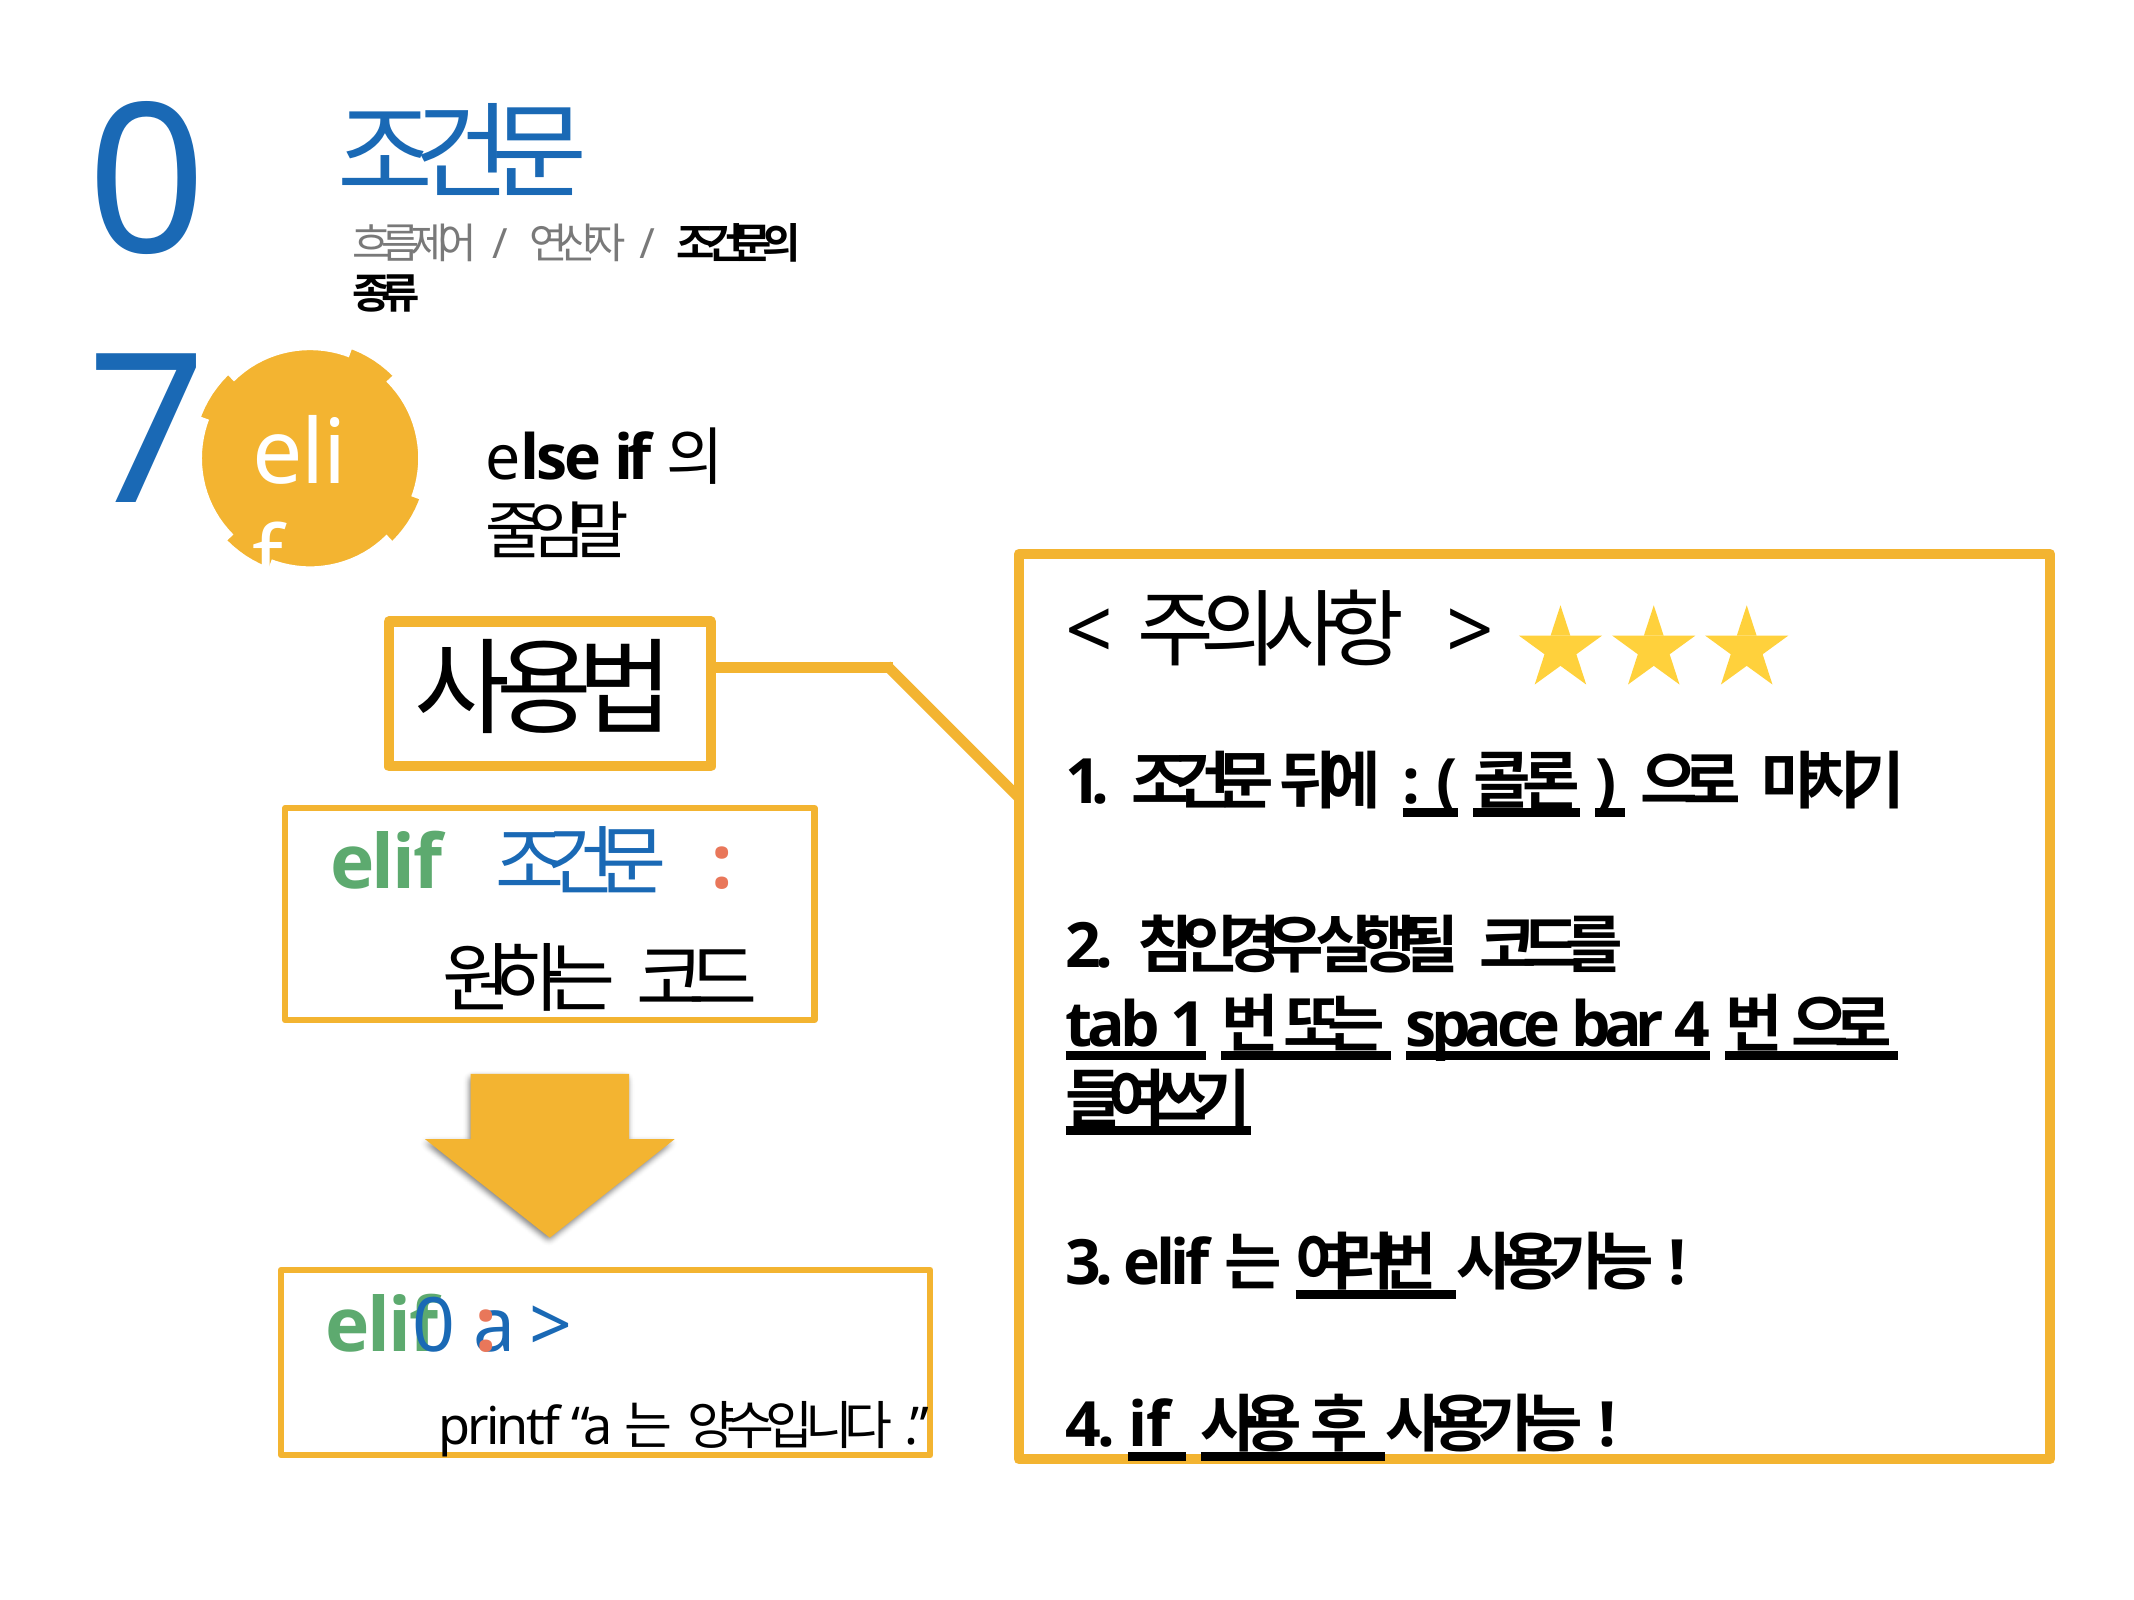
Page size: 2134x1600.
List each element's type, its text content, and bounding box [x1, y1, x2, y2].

text_box [1518, 605, 1603, 685]
text_box 07 [85, 43, 332, 544]
text_box [1612, 605, 1696, 685]
text_box elif 조건문 : 원하는 코드 [285, 808, 815, 1021]
text_box 조건문 흐름제어 / 연산자 / 조건문의 종류 [335, 85, 860, 317]
text_box [418, 1071, 681, 1249]
text_box elif [249, 393, 371, 609]
text_box < 주의사항 > 1. 조건문 뒤에 : (콜론) 으로 마치기 2. 참인경우 실행될 코드를 tab 1번 또는 space bar 4번 으로 들여쓰기 3. elif는 여러번 사용가능! 4. if 사용 후 사용가능! [1018, 554, 2051, 1460]
text_box else if의 줄임말 [483, 416, 852, 567]
text_box [425, 1073, 675, 1238]
text_box [388, 621, 711, 767]
text_box [882, 661, 1022, 801]
text_box [332, 343, 427, 558]
text_box [1705, 605, 1789, 685]
text_box [231, 544, 249, 558]
text_box elif a > 0 : printf “a는 양수입니다.” [281, 1269, 931, 1456]
